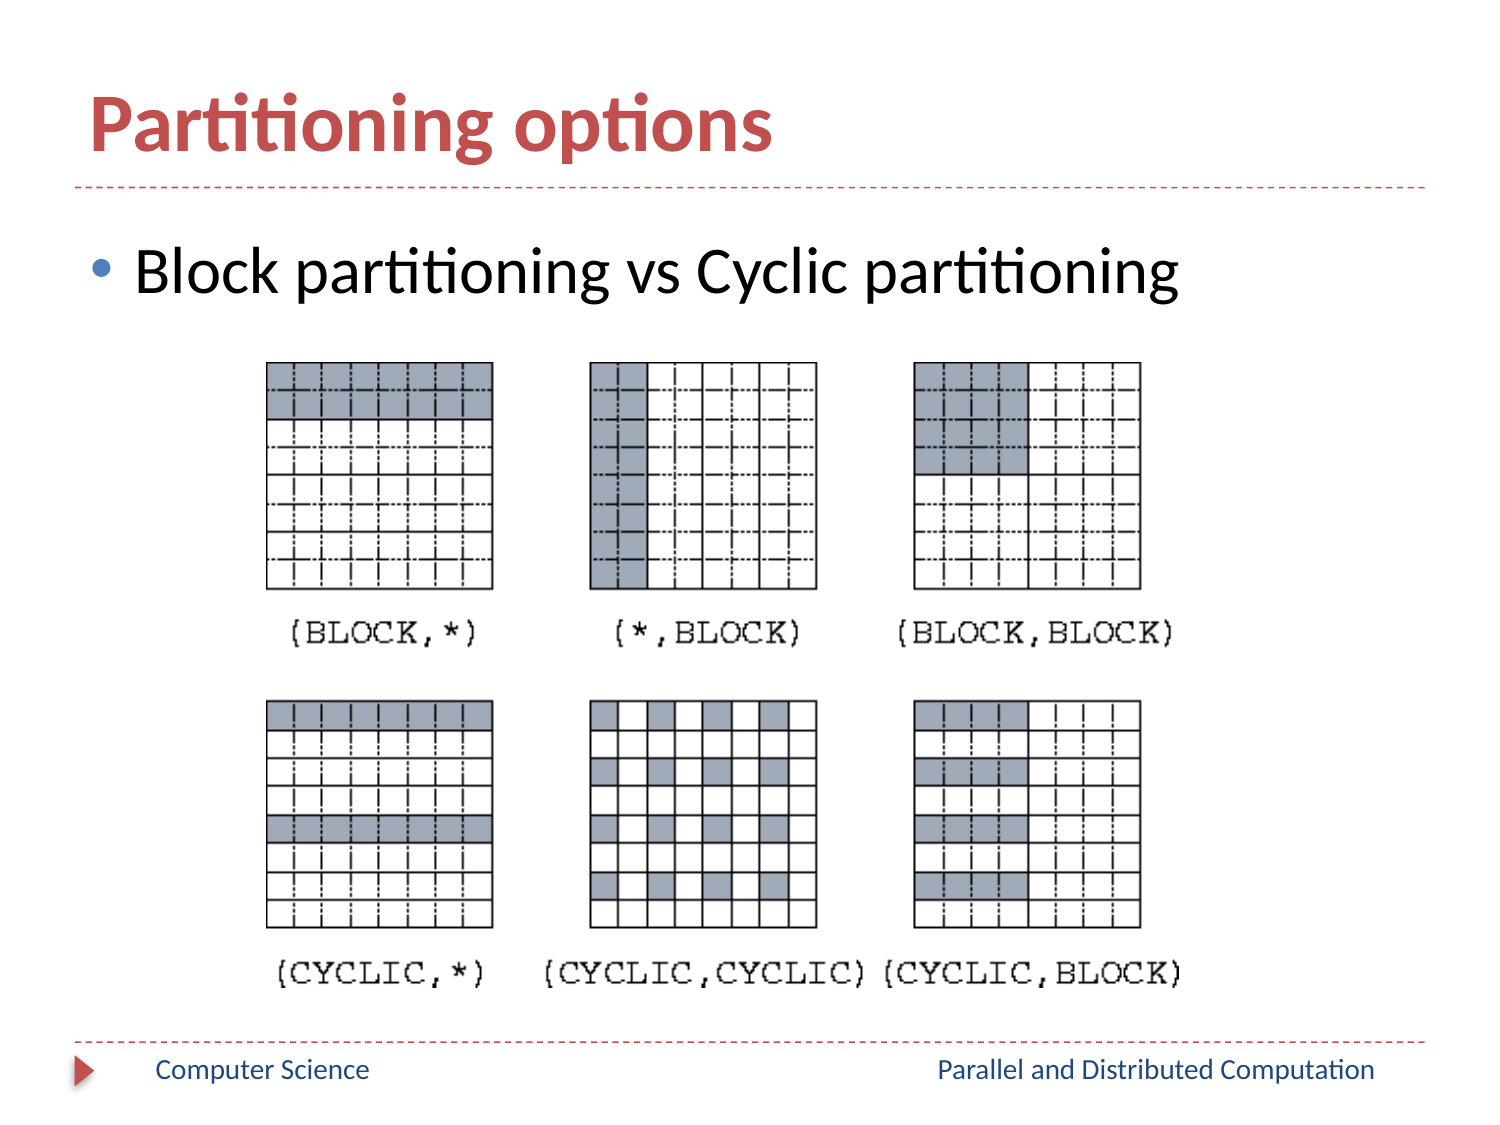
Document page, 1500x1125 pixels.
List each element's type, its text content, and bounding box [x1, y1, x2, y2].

picture [266, 362, 1180, 988]
slide_number Parallel and Distributed Computation [887, 1042, 1426, 1103]
list Block partitioning vs Cyclic partitioning [75, 200, 1425, 1010]
slide_number Computer Science [100, 1042, 426, 1103]
title Partitioning options [75, 12, 1425, 175]
